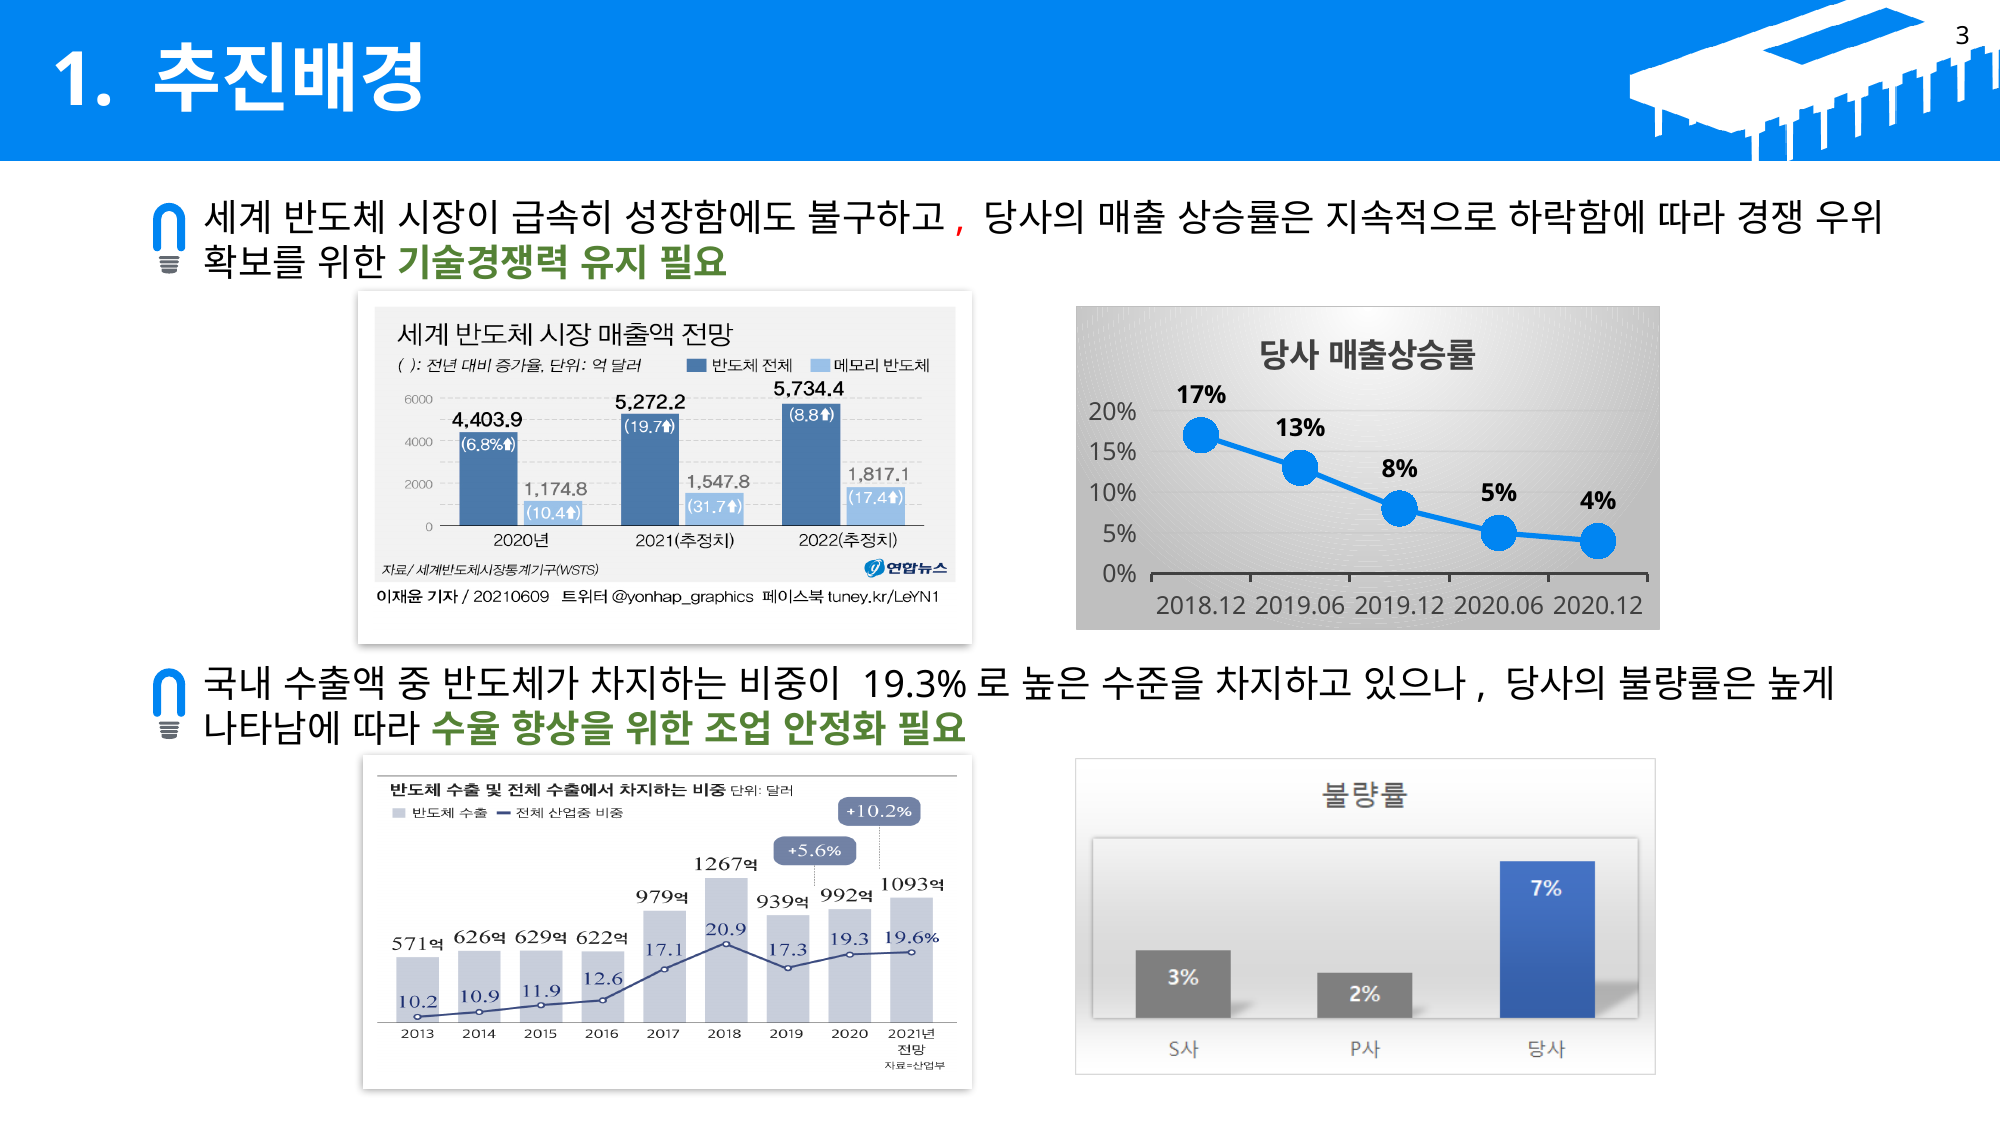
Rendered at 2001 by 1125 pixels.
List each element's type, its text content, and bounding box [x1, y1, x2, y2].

picture [1075, 758, 1656, 1075]
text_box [153, 202, 186, 274]
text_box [0, 0, 2000, 161]
picture [377, 769, 957, 1075]
text_box 세계 반도체 시장이 급속히 성장함에도 불구하고, 당사의 매출 상승률은 지속적으로 하락함에 따라 경쟁 우위 확보를 위한 기술경쟁력 유지 필요 [188, 186, 1921, 292]
text_box 국내 수출액 중 반도체가 차지하는 비중이 19.3%로 높은 수준을 차지하고 있으나, 당사의 불량률은 높게 나타남에 따라 수율 향상을 위한 조업 안정화 필요 [188, 652, 1921, 758]
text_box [153, 668, 186, 739]
picture [372, 305, 958, 630]
chart [1075, 305, 1661, 630]
